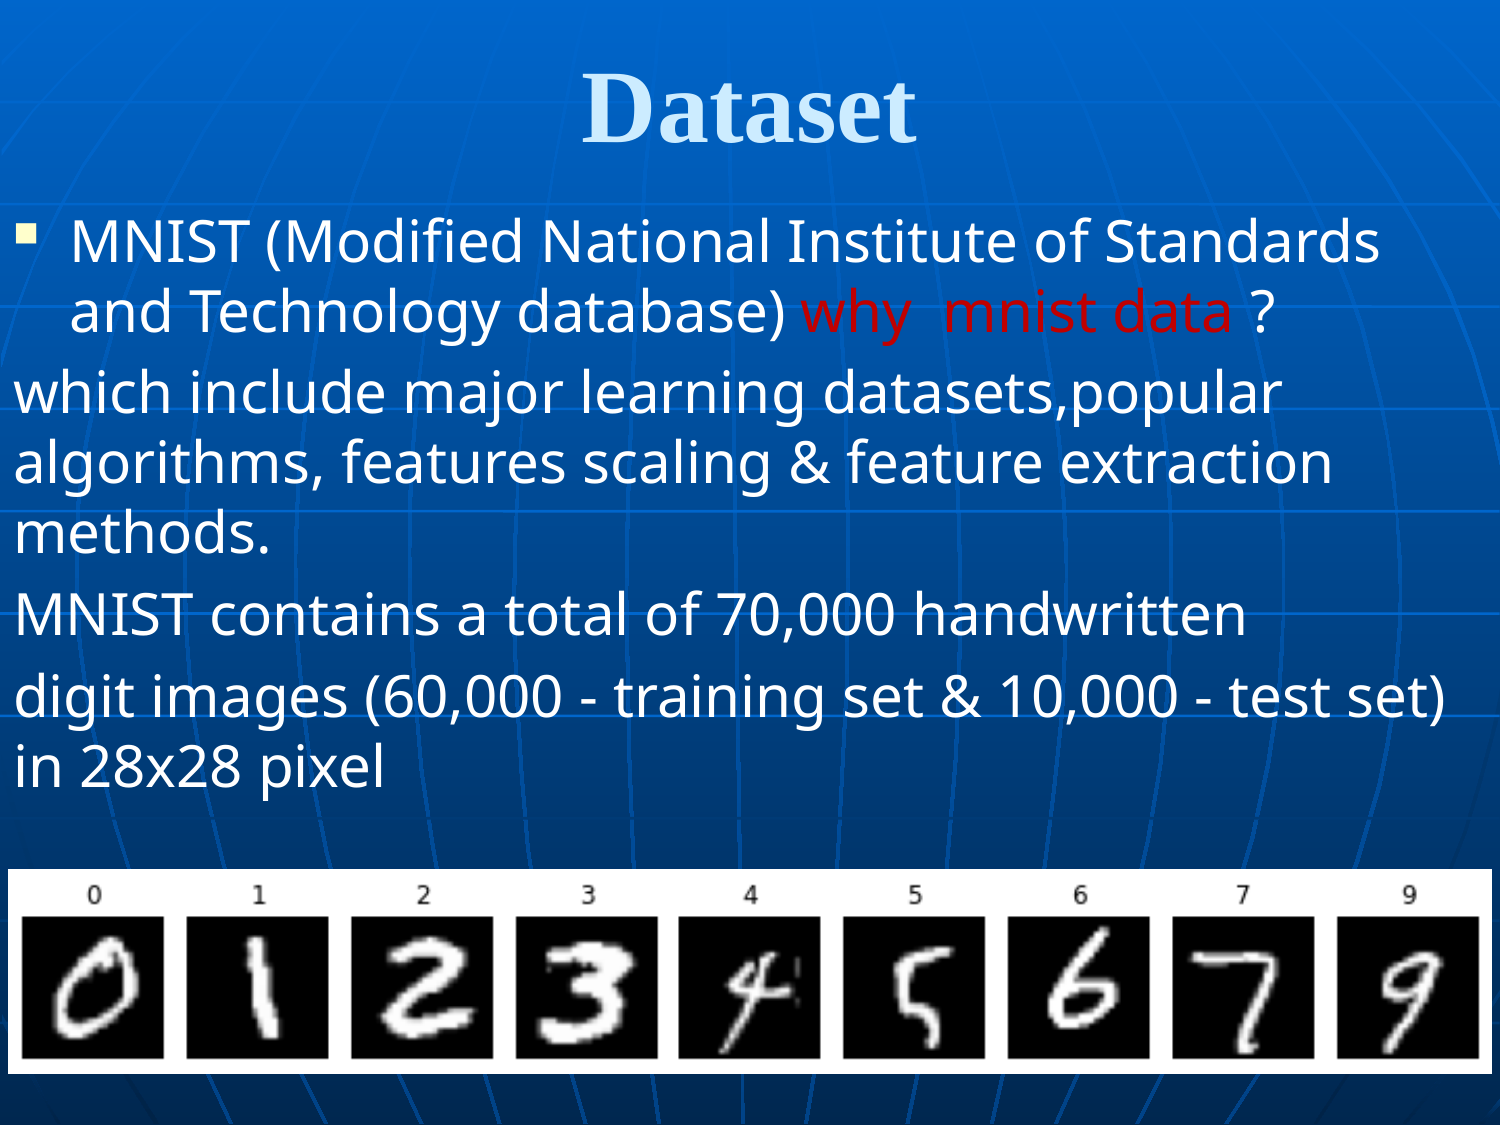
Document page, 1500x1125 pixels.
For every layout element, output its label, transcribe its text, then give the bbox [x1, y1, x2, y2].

picture [8, 869, 1492, 1074]
list MNIST (Modified National Institute of Standards and Technology database) why mnist data ? which include major learning datasets,popular algorithms, features scaling & feature extraction methods. MNIST contains a total of 70,000 handwritten digit images (60,000 - training set & 10,000 - test set) in 28x28 pixel [0, 196, 1500, 1091]
title Dataset [74, 6, 1426, 195]
